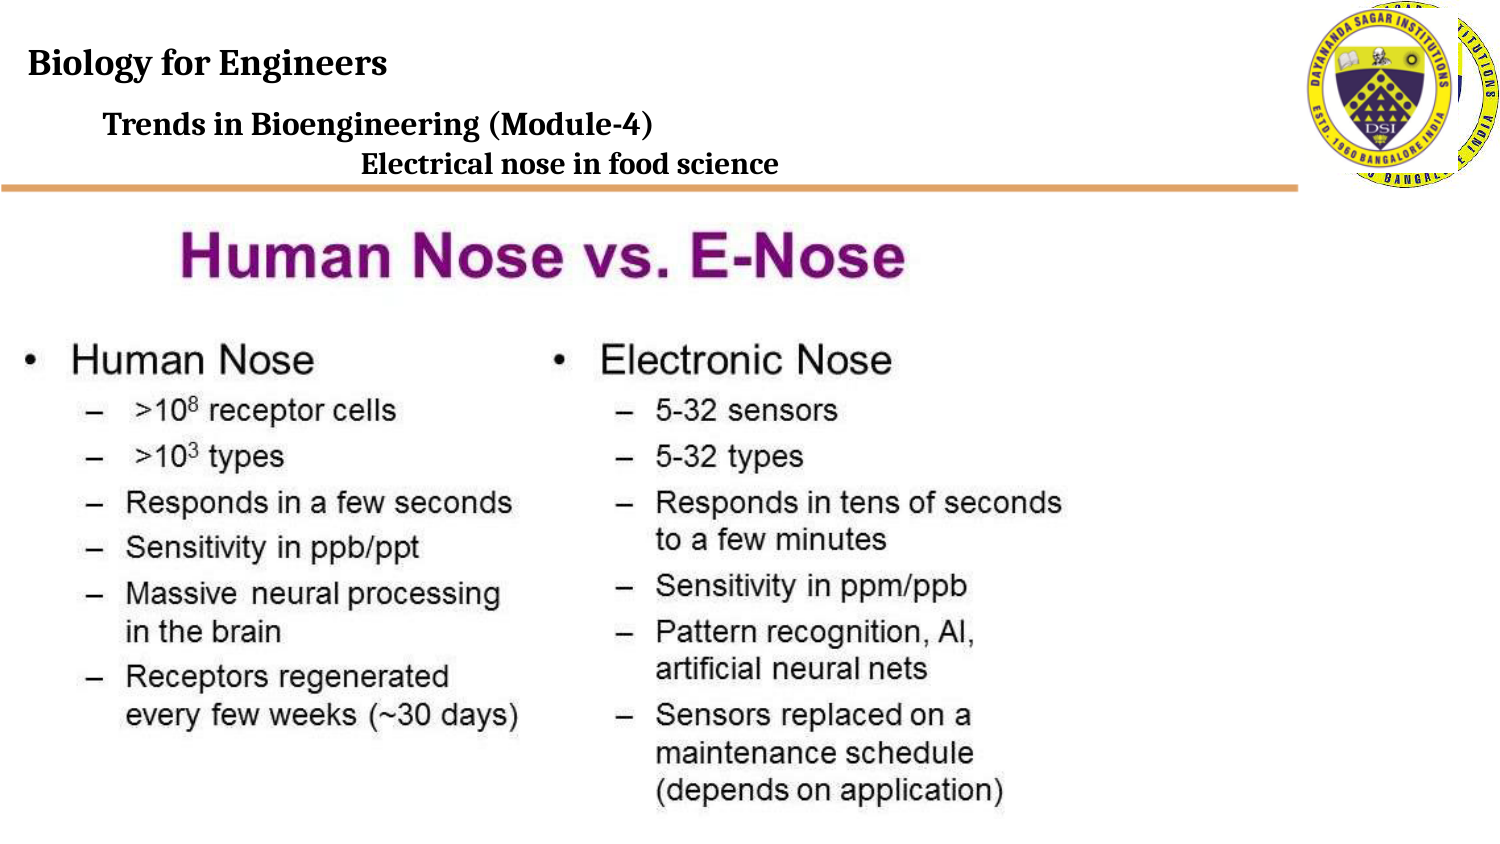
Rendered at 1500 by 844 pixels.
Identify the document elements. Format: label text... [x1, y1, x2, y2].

text_box Biology for Engineers Trends in Bioengineering (Module-4) Electrical nose in food science [12, 0, 1340, 196]
picture [1302, 0, 1500, 189]
picture [24, 222, 1068, 819]
picture [0, 183, 1301, 194]
